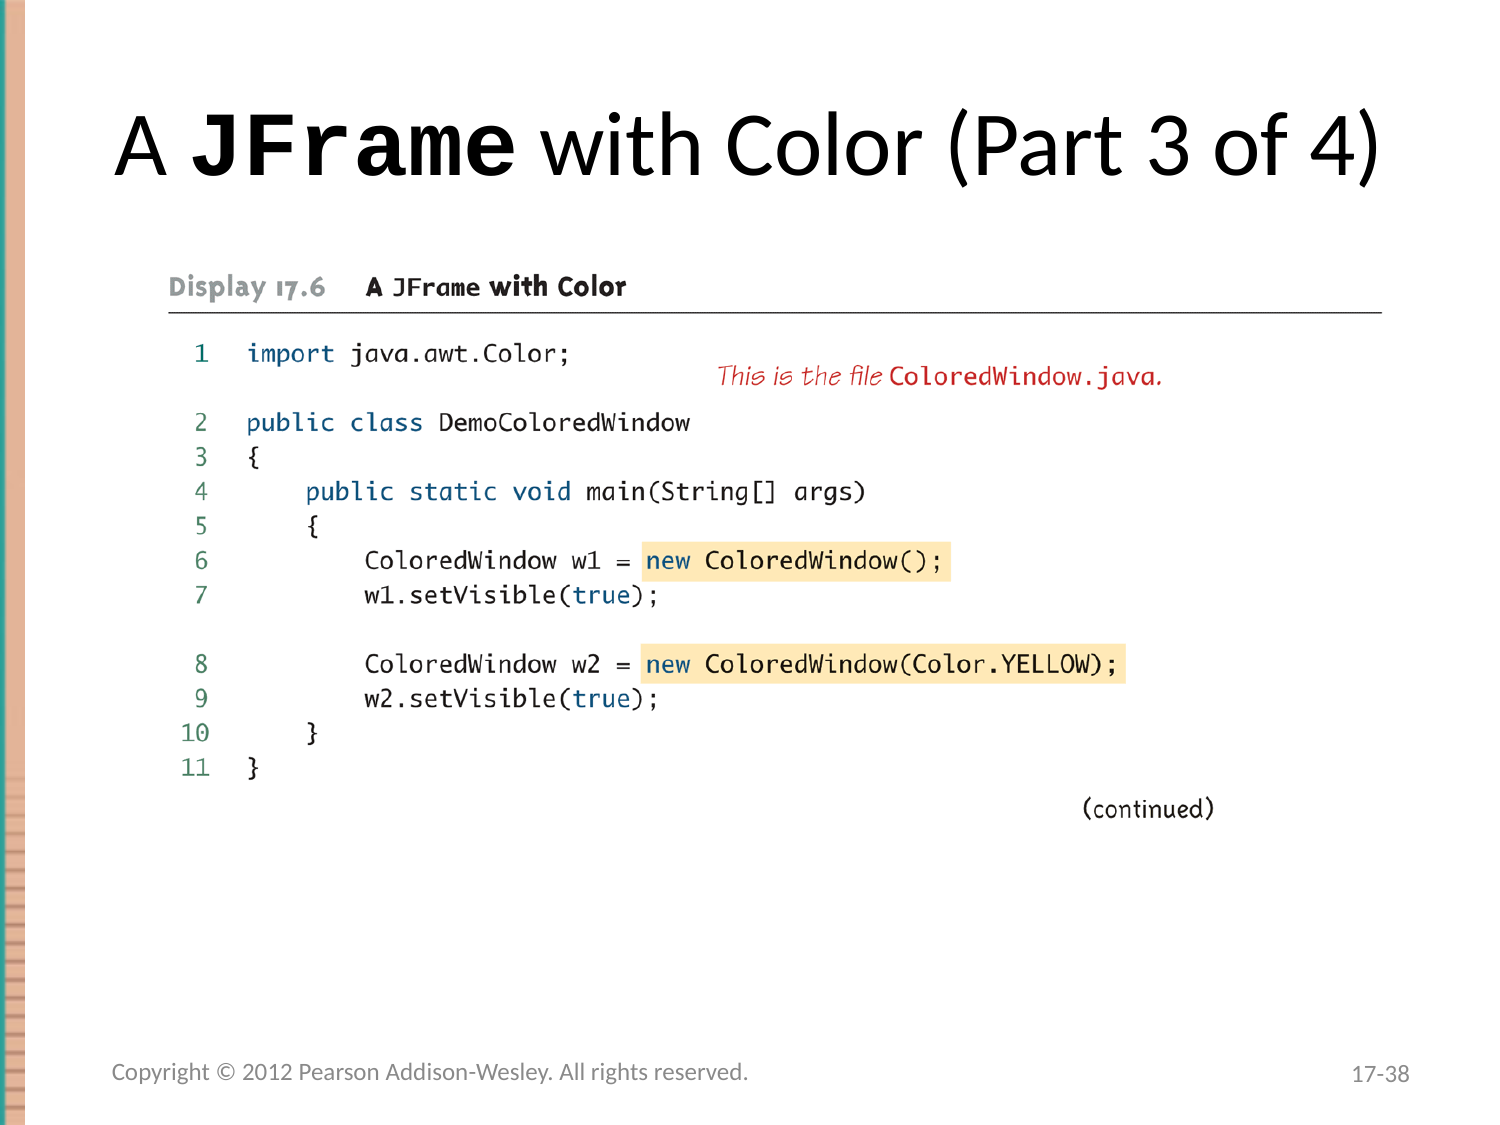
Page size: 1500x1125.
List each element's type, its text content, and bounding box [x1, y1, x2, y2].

slide_number 17-38 [1074, 1042, 1425, 1103]
picture [137, 260, 1413, 834]
title A JFrame with Color (Part 3 of 4) [74, 44, 1426, 233]
footer Copyright © 2012 Pearson Addison-Wesley. All rights reserved. [75, 1040, 788, 1100]
picture [0, 0, 25, 1125]
